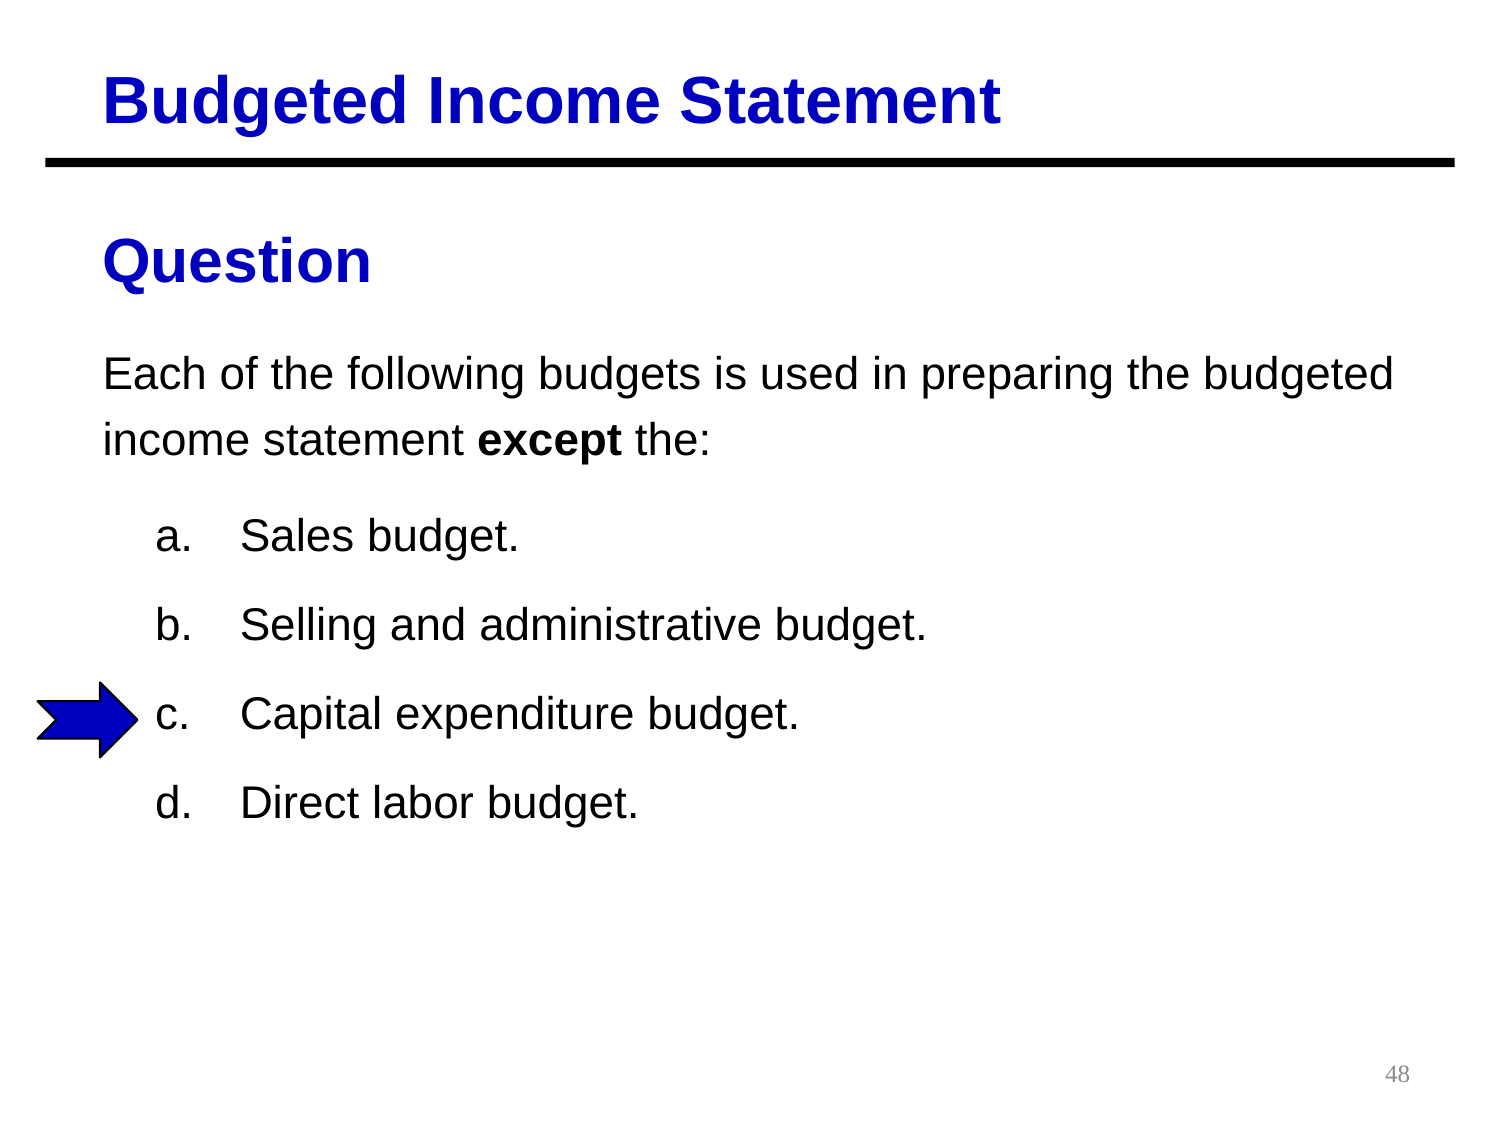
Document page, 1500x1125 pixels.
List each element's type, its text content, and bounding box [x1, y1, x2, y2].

text_box a. Sales budget. b. Selling and administrative budget. c. Capital expenditure budget. d. Direct labor budget. [124, 487, 1388, 875]
text_box [37, 682, 138, 758]
text_box Question [87, 212, 800, 303]
list Each of the following budgets is used in preparing the budgeted income statement except the: [87, 324, 1413, 475]
text_box Budgeted Income Statement [87, 50, 1450, 142]
slide_number 48 [1074, 1042, 1425, 1103]
